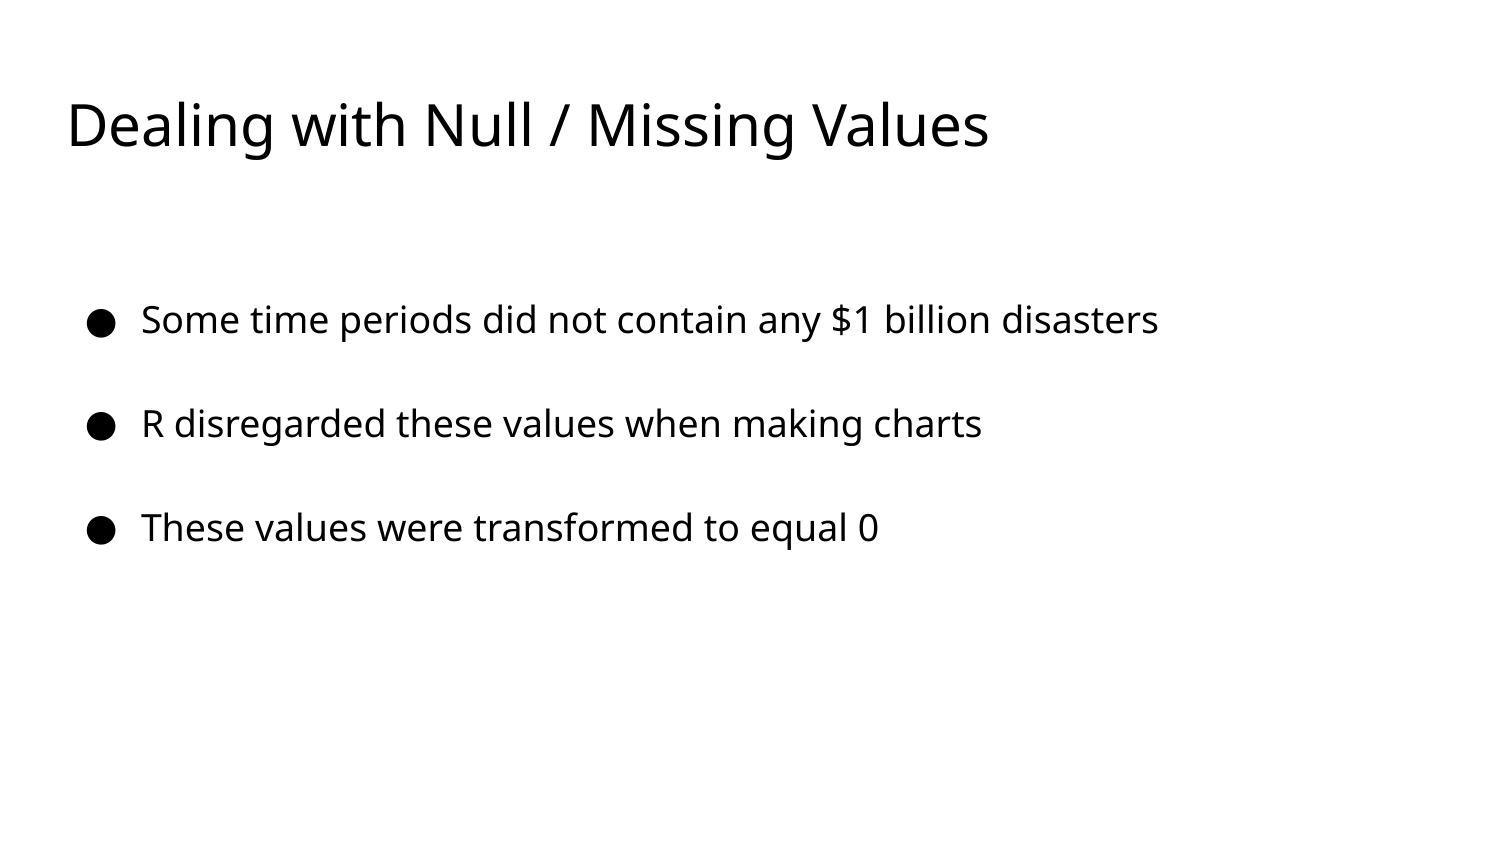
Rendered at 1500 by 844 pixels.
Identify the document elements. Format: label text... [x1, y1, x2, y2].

title Dealing with Null / Missing Values [51, 72, 1449, 265]
list Some time periods did not contain any $1 billion disasters R disregarded these values when making charts These values were transformed to equal 0 [51, 274, 1449, 750]
